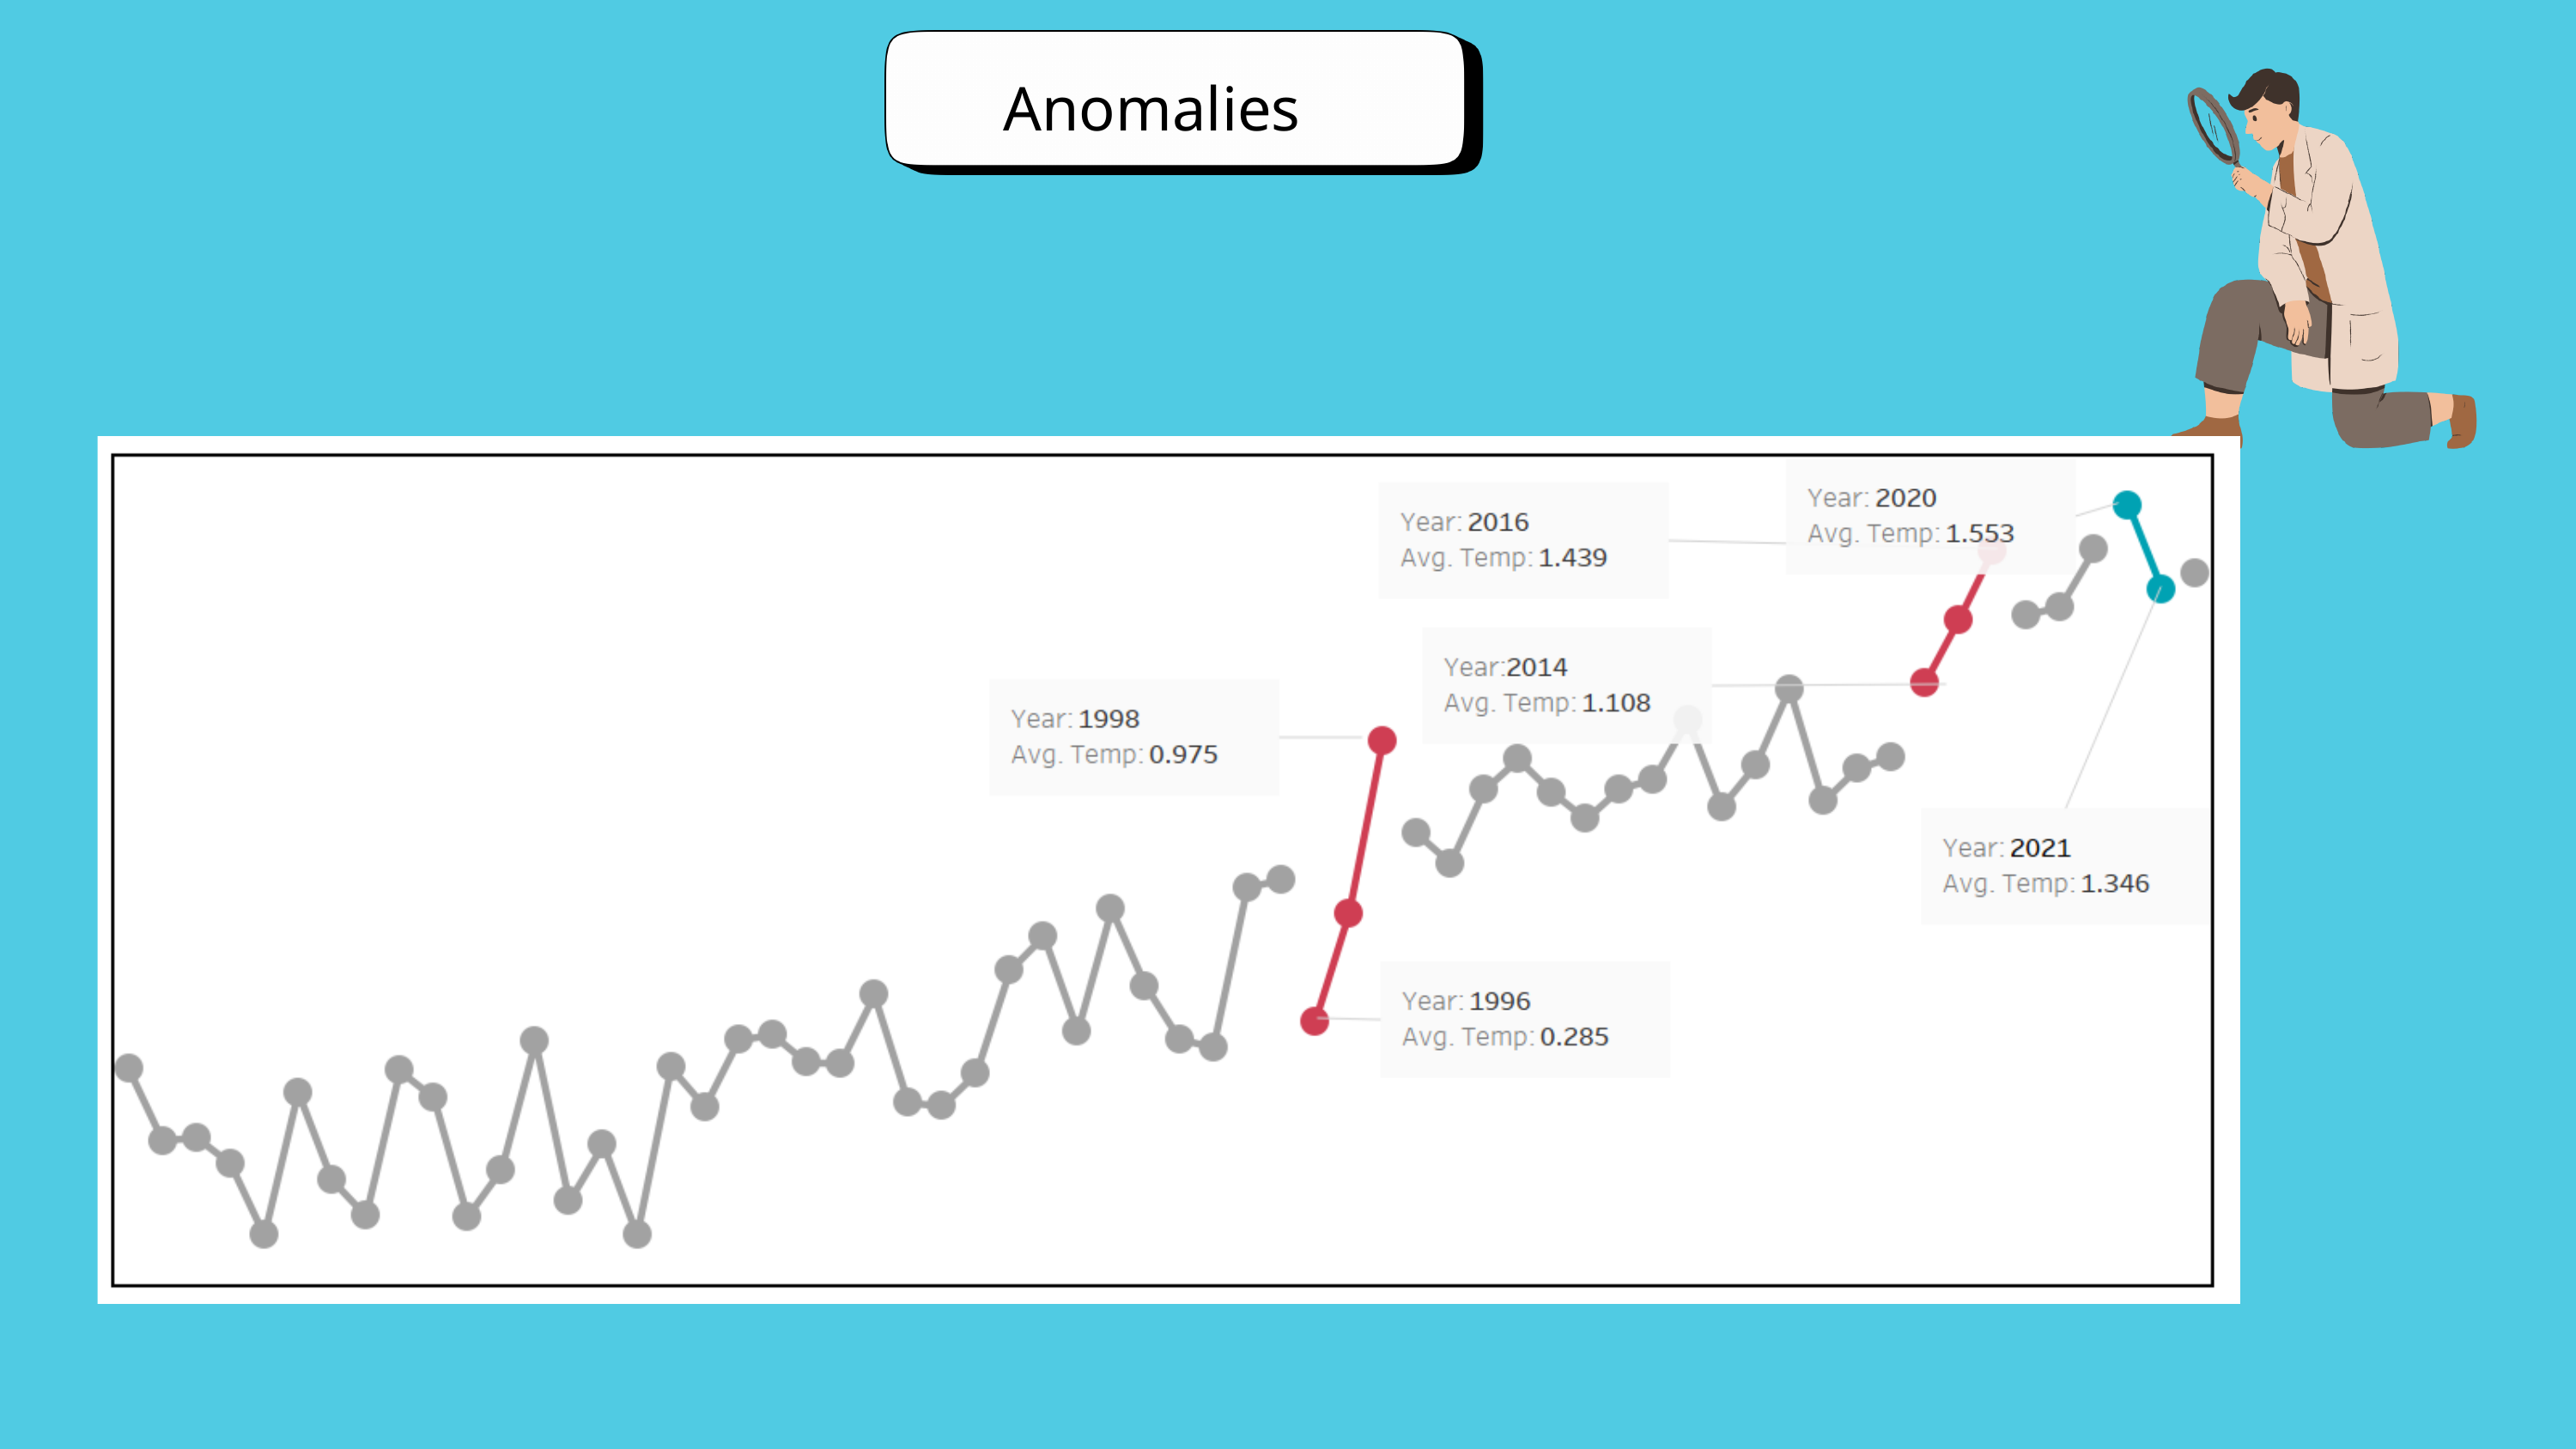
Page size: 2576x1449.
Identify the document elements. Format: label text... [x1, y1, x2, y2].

text_box [884, 30, 1484, 176]
text_box Anomalies [1003, 58, 1365, 143]
text_box [97, 436, 2240, 1304]
text_box [2166, 67, 2478, 454]
